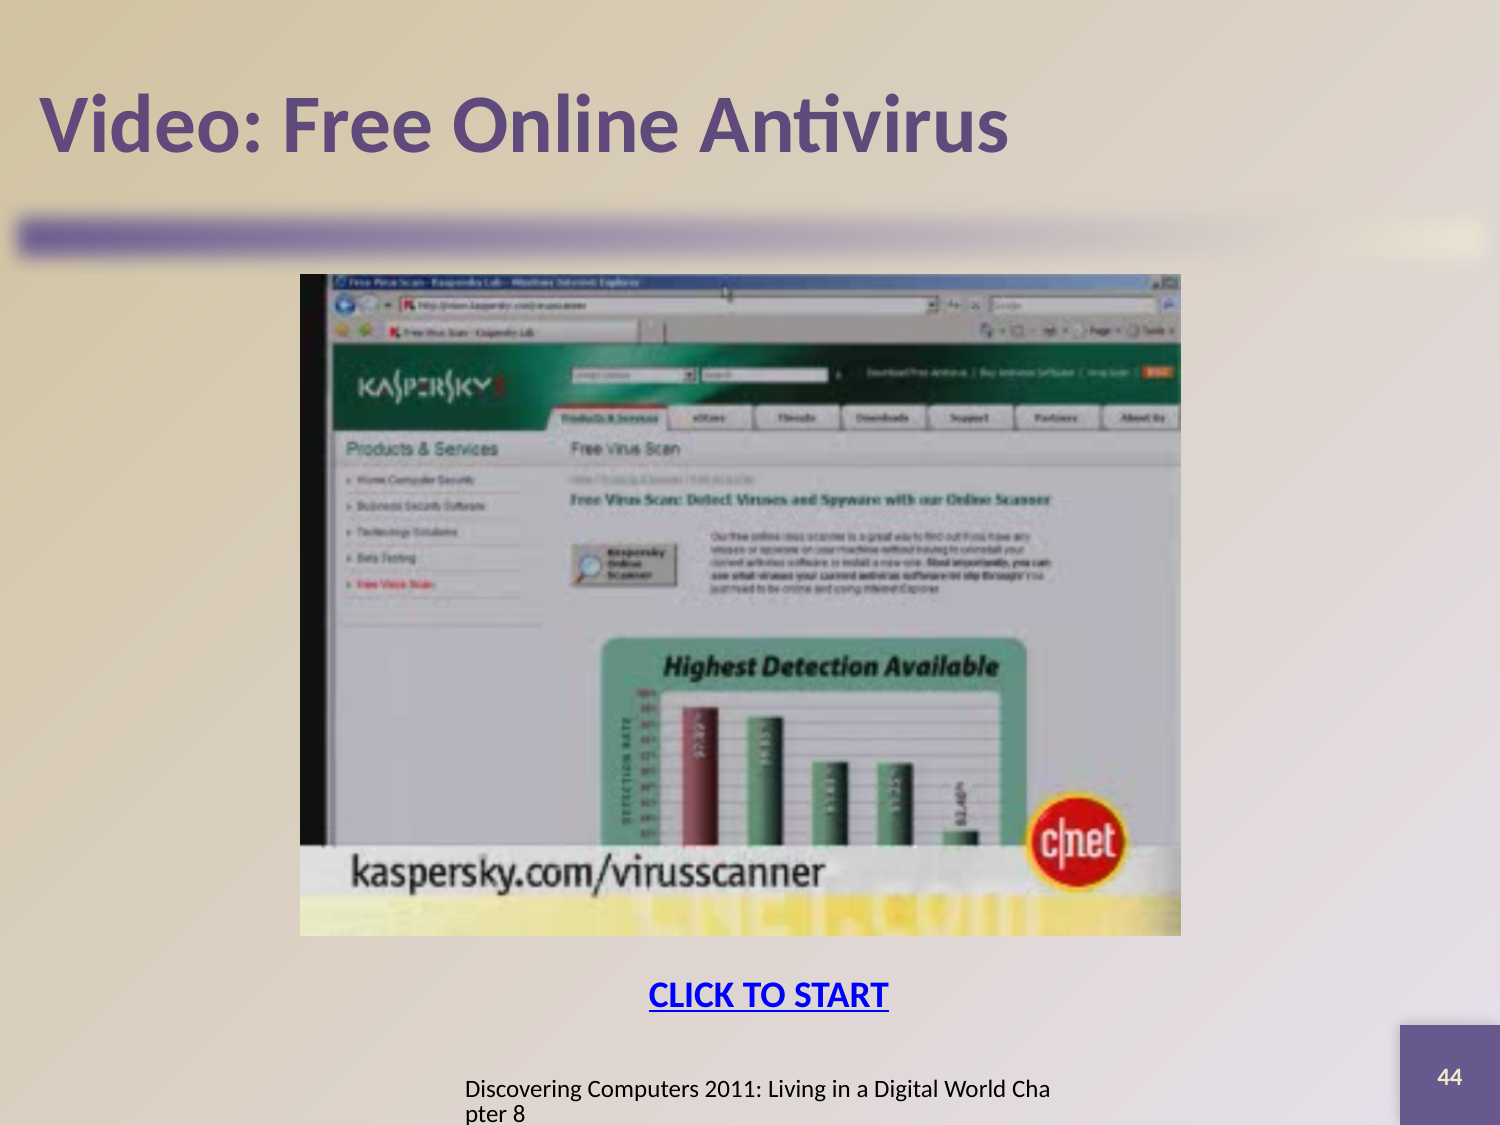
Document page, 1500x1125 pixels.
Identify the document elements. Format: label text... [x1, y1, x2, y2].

picture [299, 274, 1182, 937]
text_box CLICK TO START [262, 962, 1275, 1023]
footer Discovering Computers 2011: Living in a Digital World Chapter 8 [450, 1050, 1075, 1125]
slide_number 44 [1400, 1025, 1500, 1125]
title Video: Free Online Antivirus [24, 24, 1475, 213]
